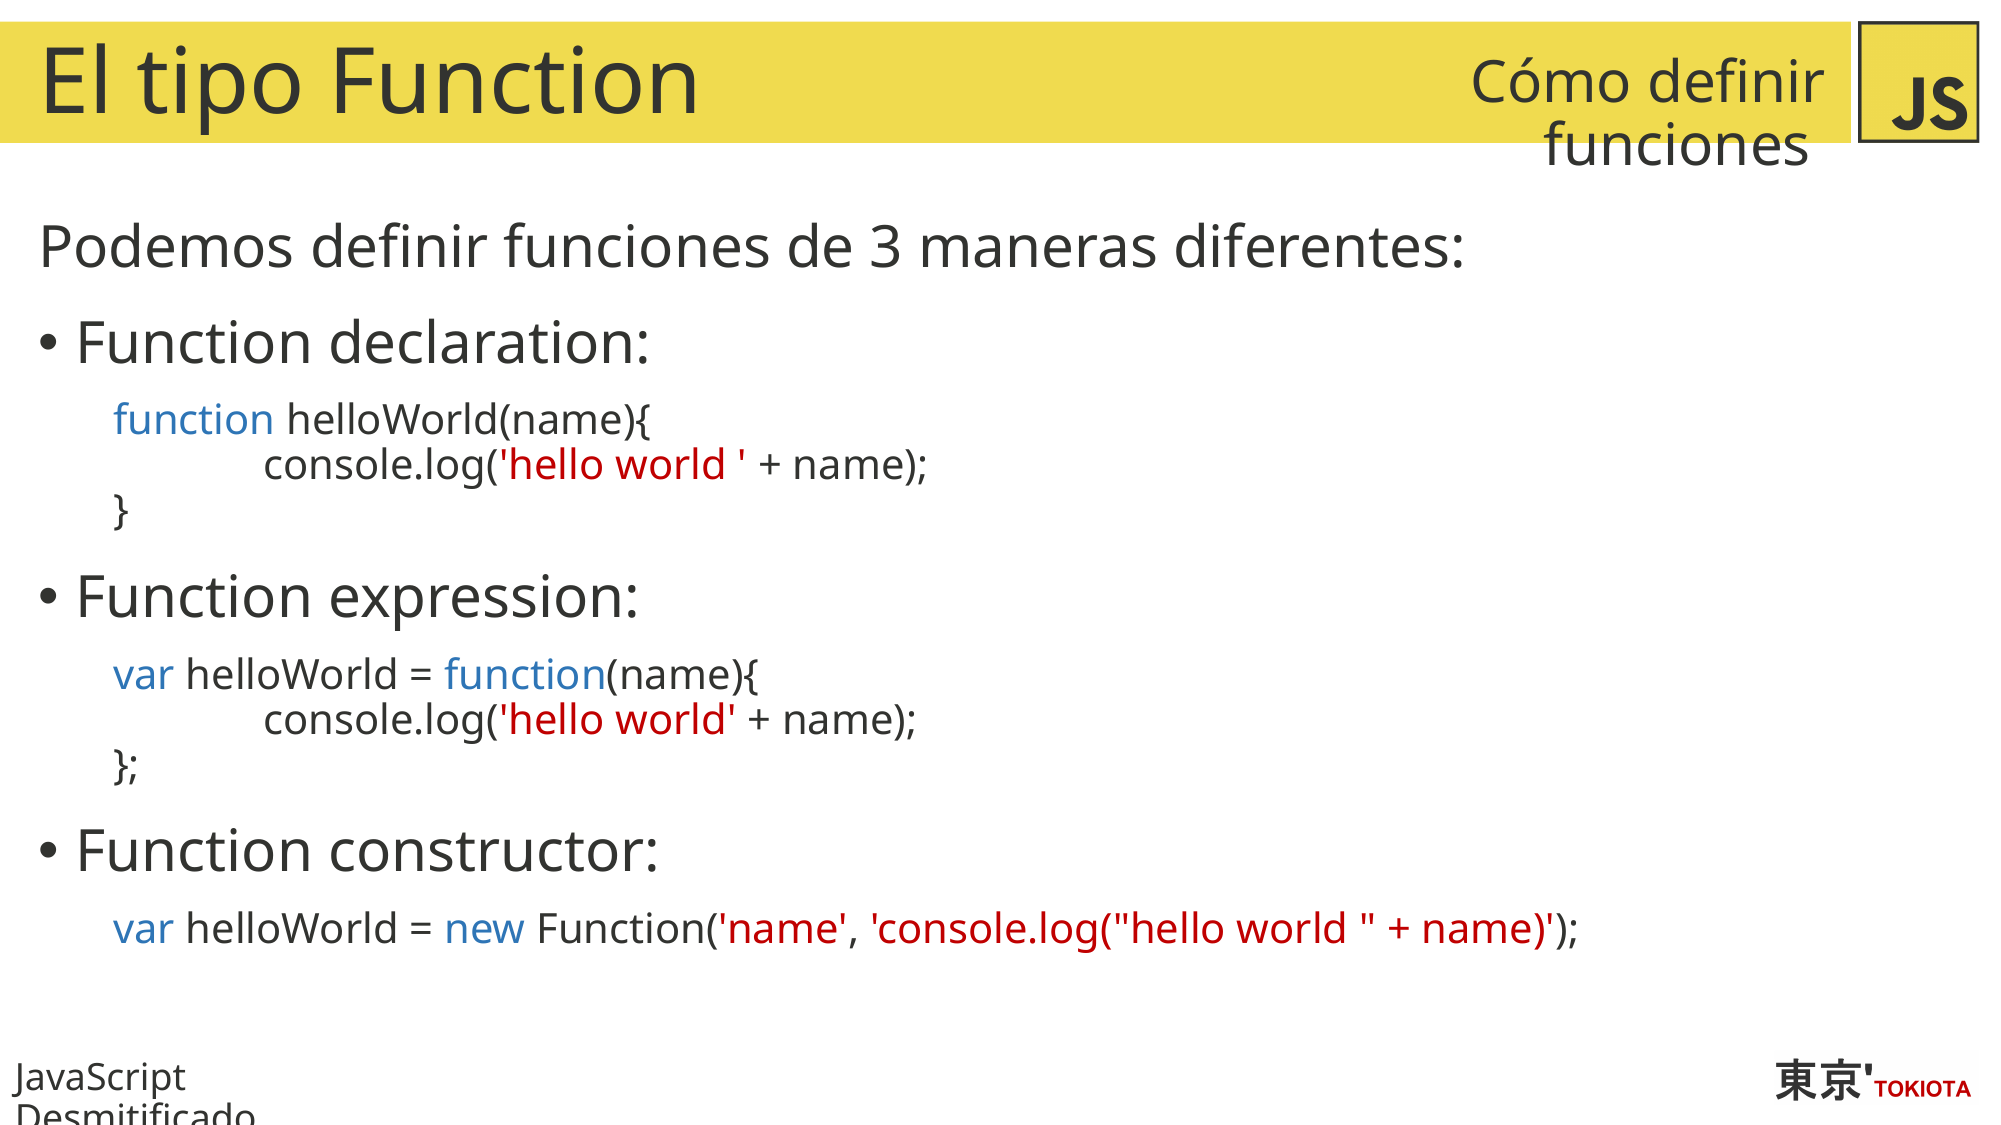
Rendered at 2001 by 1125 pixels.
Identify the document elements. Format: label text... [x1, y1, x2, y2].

list Cómo definir funciones [1208, 44, 1841, 139]
picture [1858, 21, 1980, 143]
title El tipo Function [23, 27, 1353, 139]
picture [1774, 1050, 1979, 1105]
list Podemos definir funciones de 3 maneras diferentes: Function declaration: function helloWorld(name){ console.log('hello world ' + name); } Function expression: var helloWorld = function(name){ console.log('hello world' + name); }; Function constructor: var helloWorld = new Function('name', 'console.log("hello world " + name)'); [23, 209, 1979, 1019]
